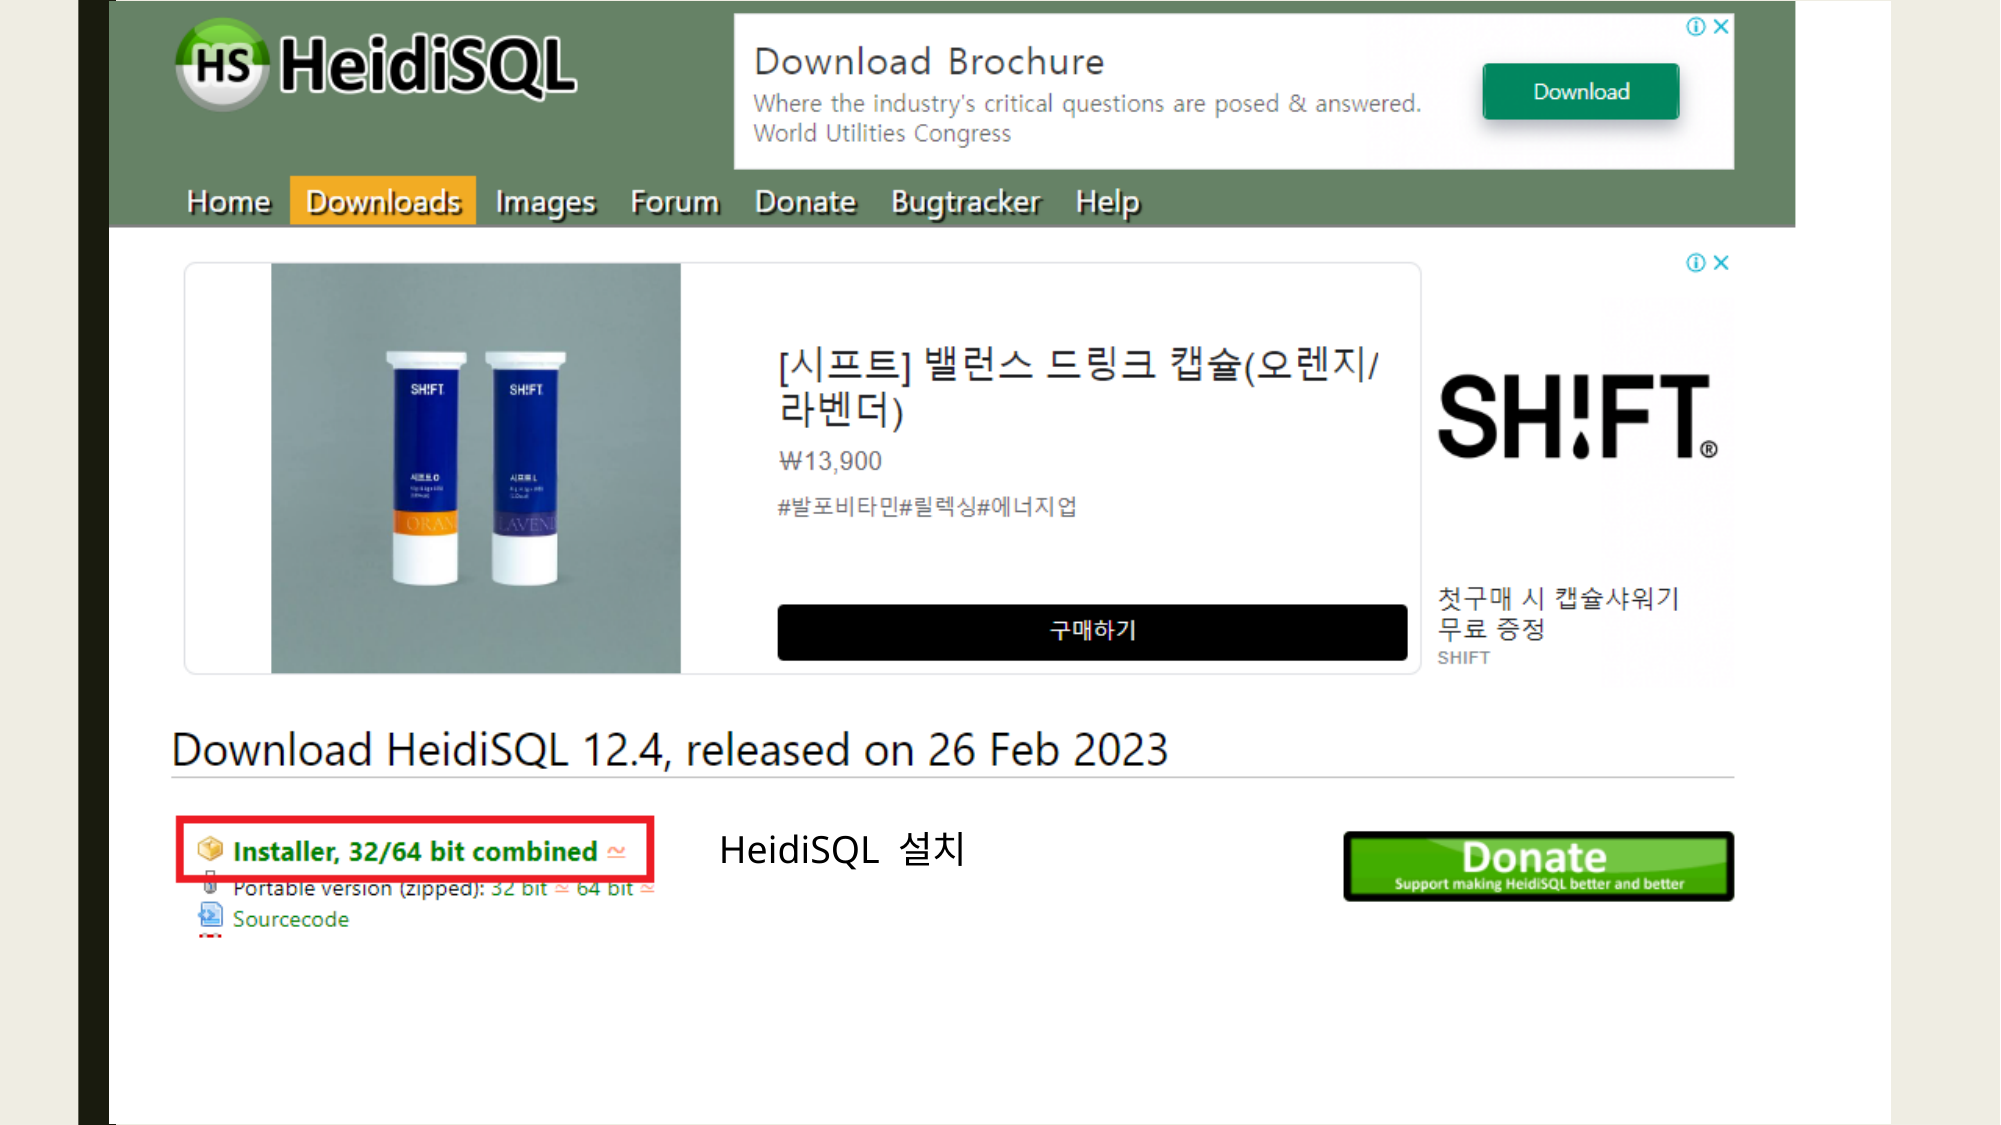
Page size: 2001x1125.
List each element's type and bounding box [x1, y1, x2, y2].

picture [109, 1, 1891, 1124]
